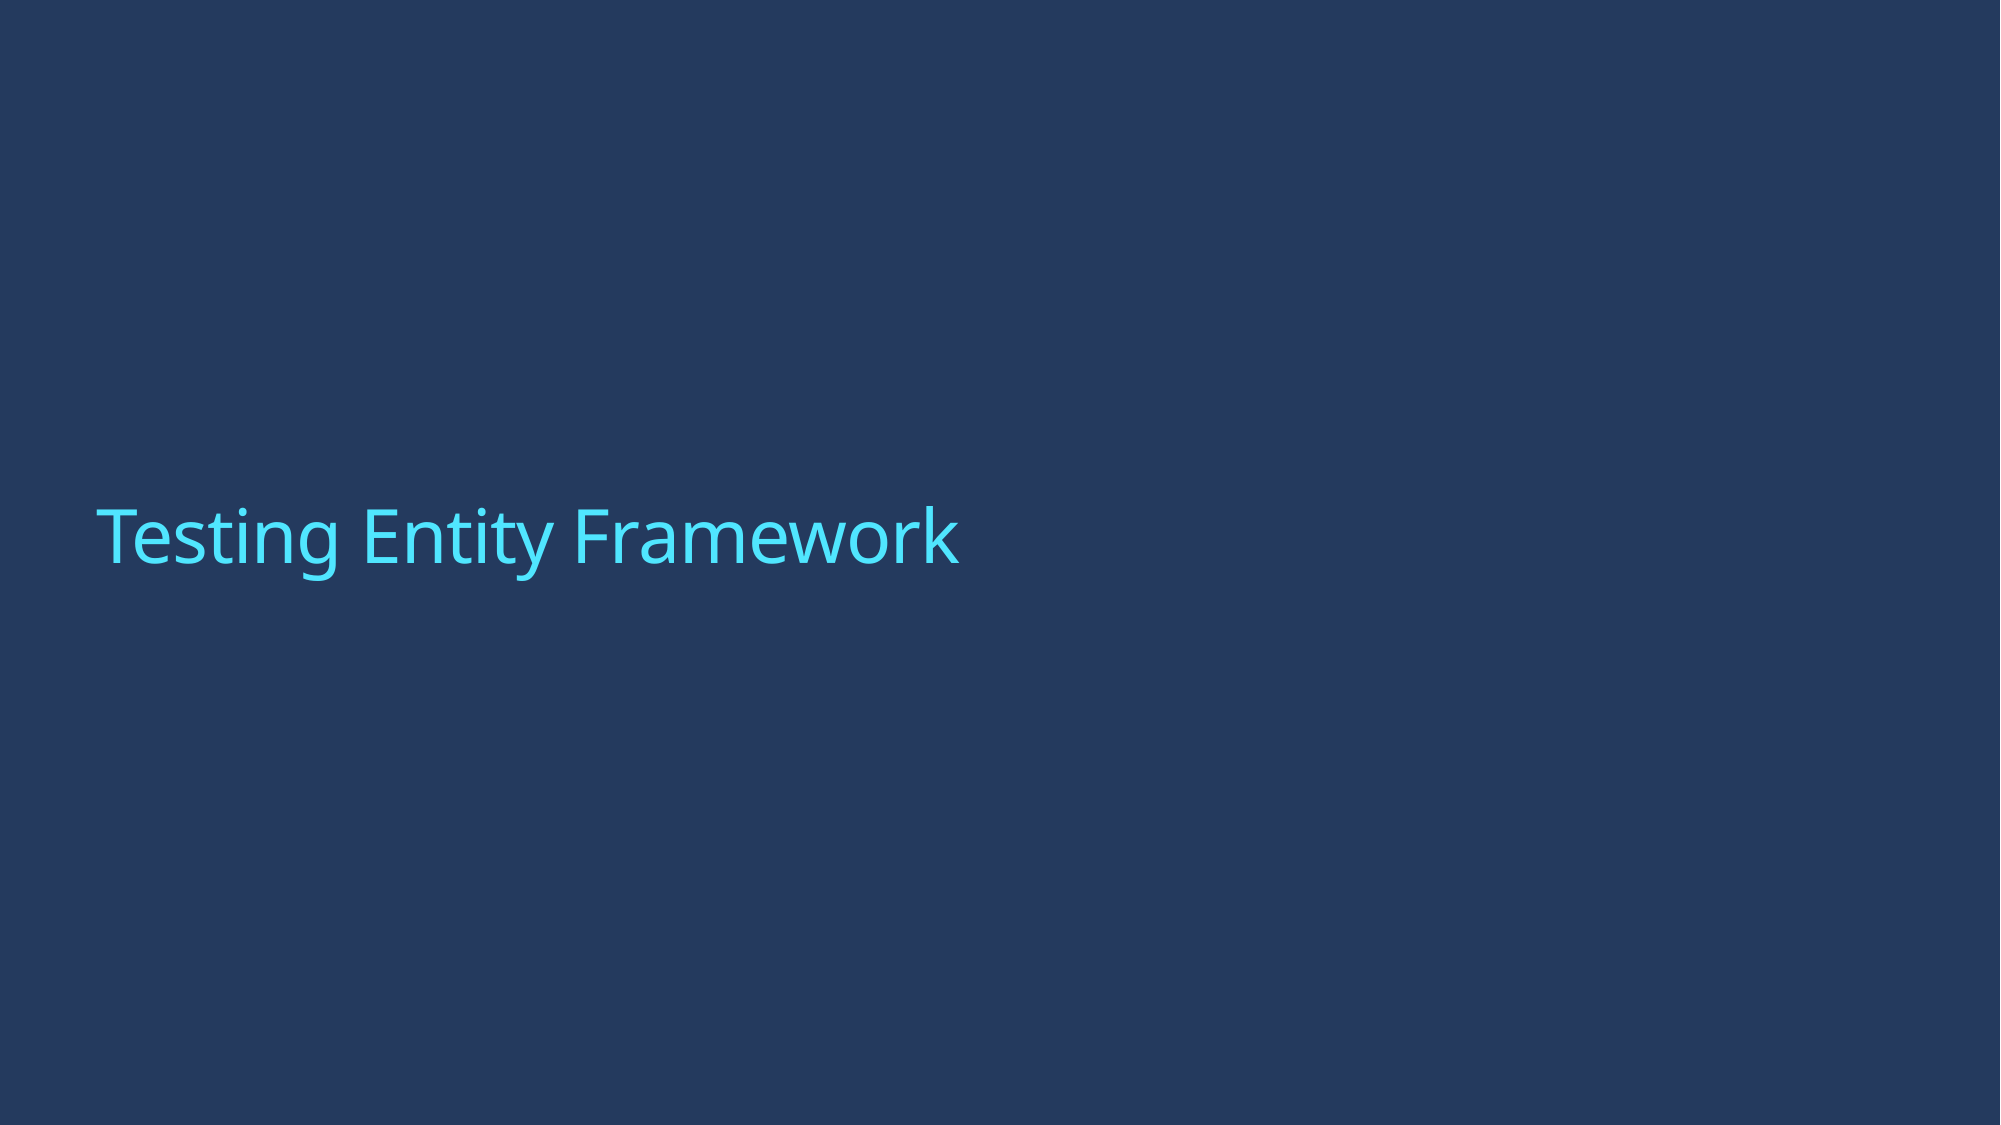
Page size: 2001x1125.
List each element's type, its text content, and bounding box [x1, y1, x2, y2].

title Testing Entity Framework [96, 498, 1596, 580]
